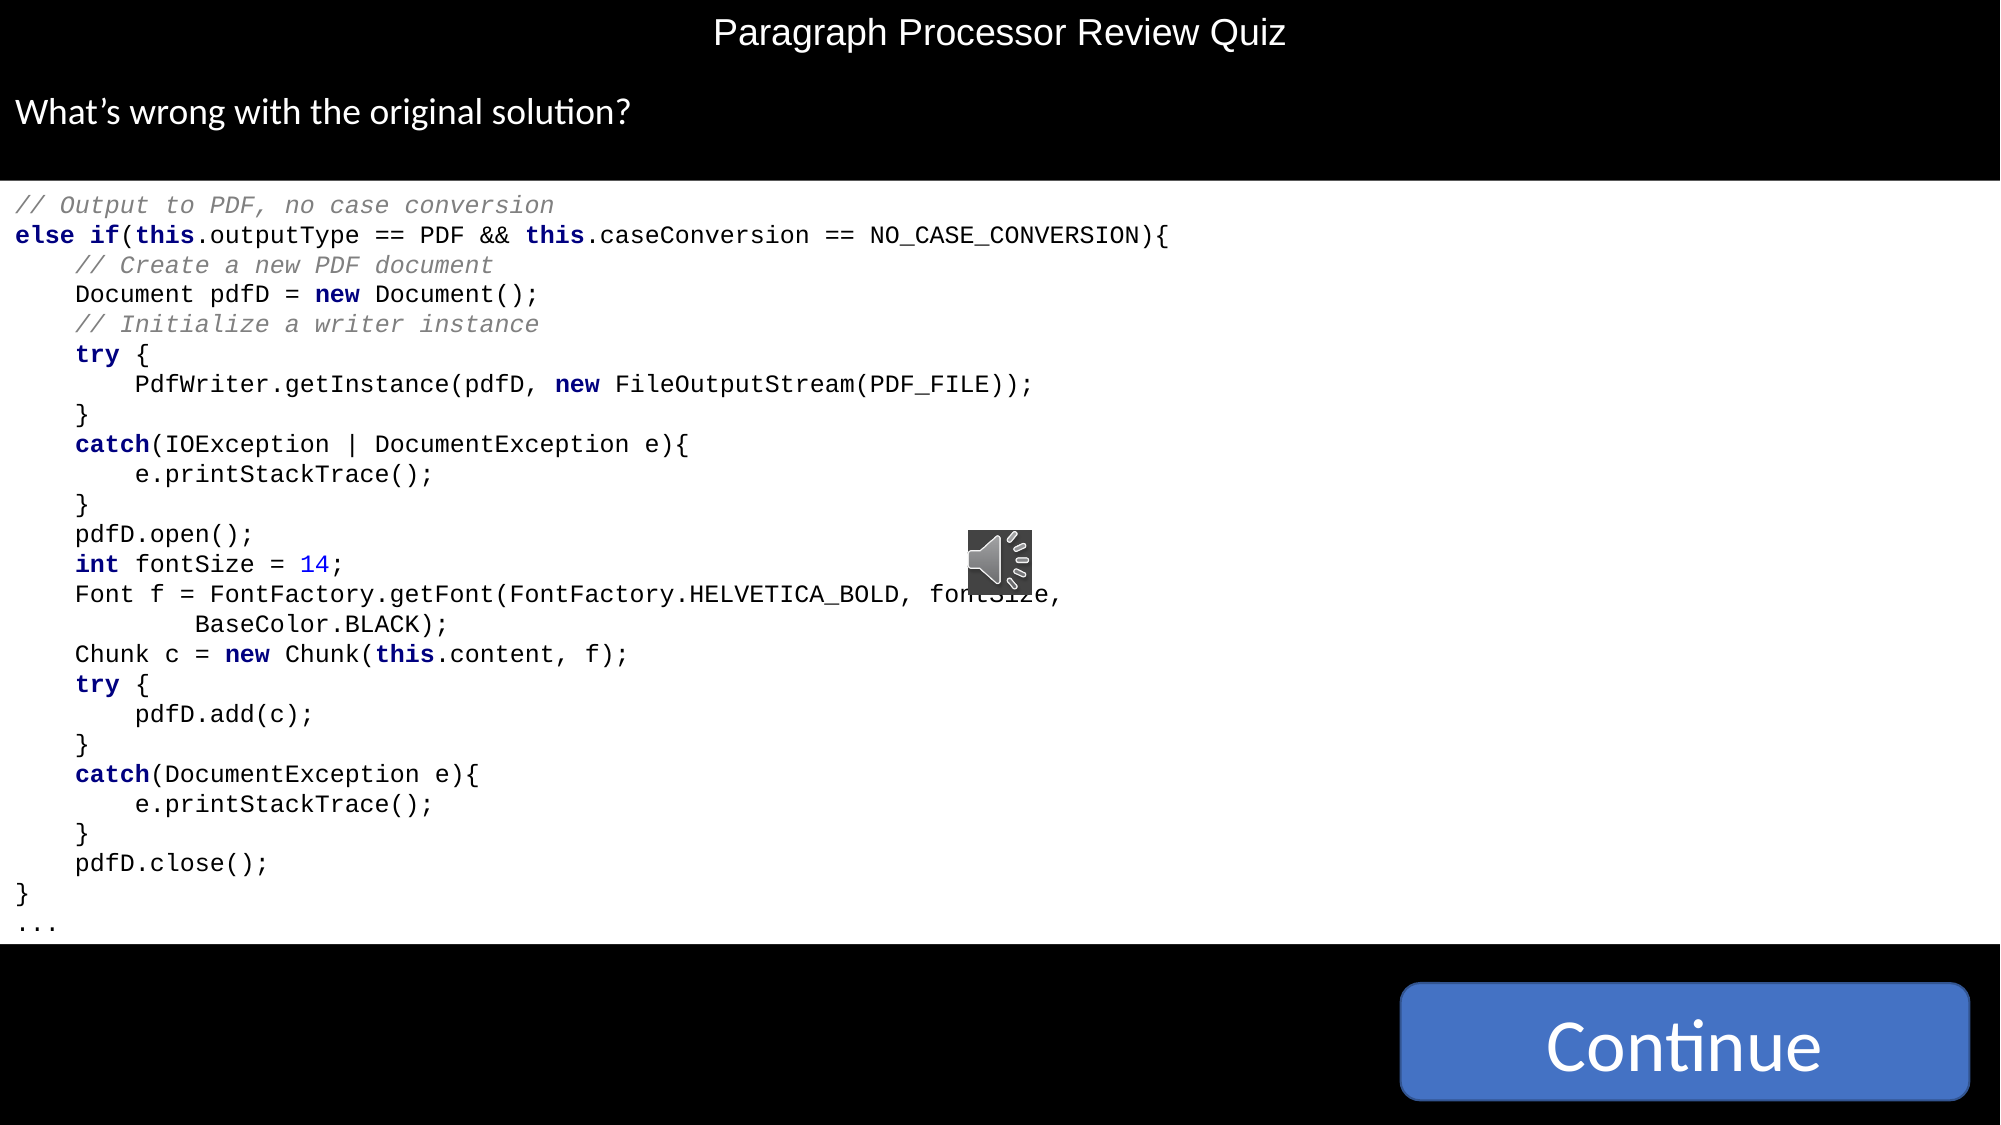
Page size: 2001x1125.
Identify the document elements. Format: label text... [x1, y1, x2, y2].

picture [966, 529, 1034, 596]
text_box Continue [1399, 981, 1971, 1102]
text_box Paragraph Processor Review Quiz [0, 0, 2000, 60]
text_box // Output to PDF, no case conversion else if(this.outputType == PDF && this.caseConversion == NO_CASE_CONVERSION){ // Create a new PDF document Document pdfD = new Document(); // Initialize a writer instance try { PdfWriter.getInstance(pdfD, new FileOutputStream(PDF_FILE)); } catch(IOException | DocumentException e){ e.printStackTrace(); } pdfD.open(); int fontSize = 14; Font f = FontFactory.getFont(FontFactory.HELVETICA_BOLD, fontSize, BaseColor.BLACK); Chunk c = new Chunk(this.content, f); try { pdfD.add(c); } catch(DocumentException e){ e.printStackTrace(); } pdfD.close(); } ... [0, 180, 2000, 945]
subtitle What’s wrong with the original solution? [0, 84, 2000, 180]
